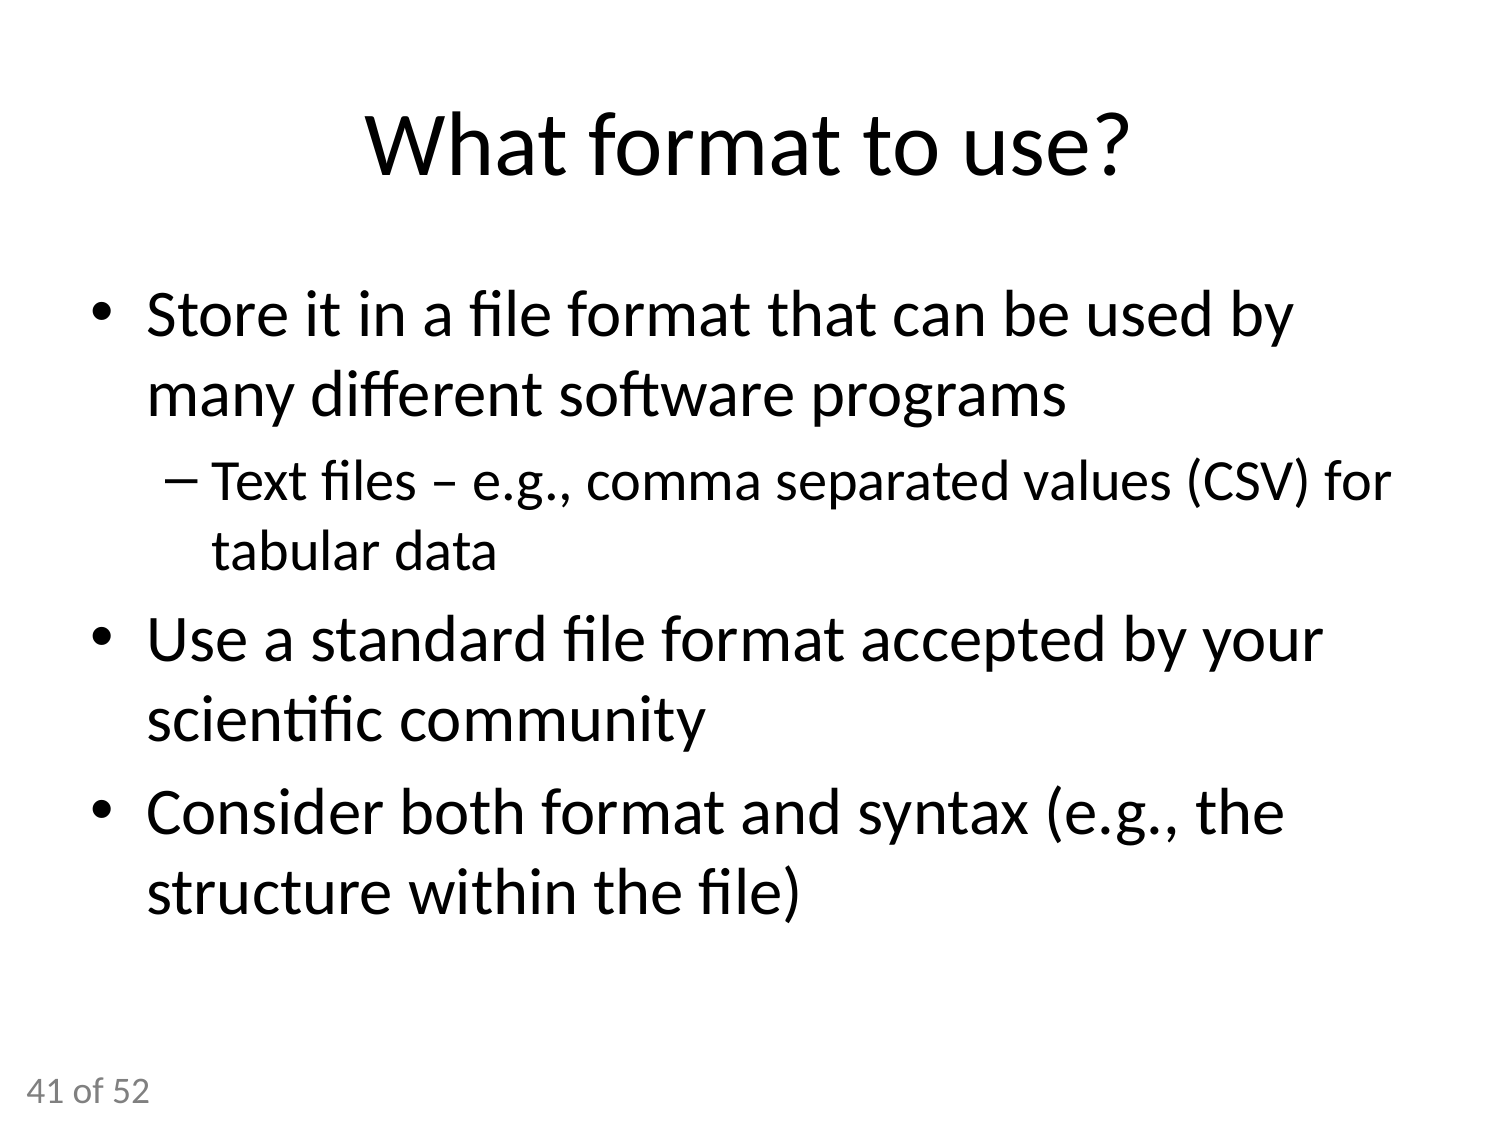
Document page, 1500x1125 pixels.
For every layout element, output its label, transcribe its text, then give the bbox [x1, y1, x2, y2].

list Store it in a file format that can be used by many different software programs Text files – e.g., comma separated values (CSV) for tabular data Use a standard file format accepted by your scientific community Consider both format and syntax (e.g., the structure within the file) [75, 262, 1425, 1005]
title What format to use? [75, 45, 1425, 233]
